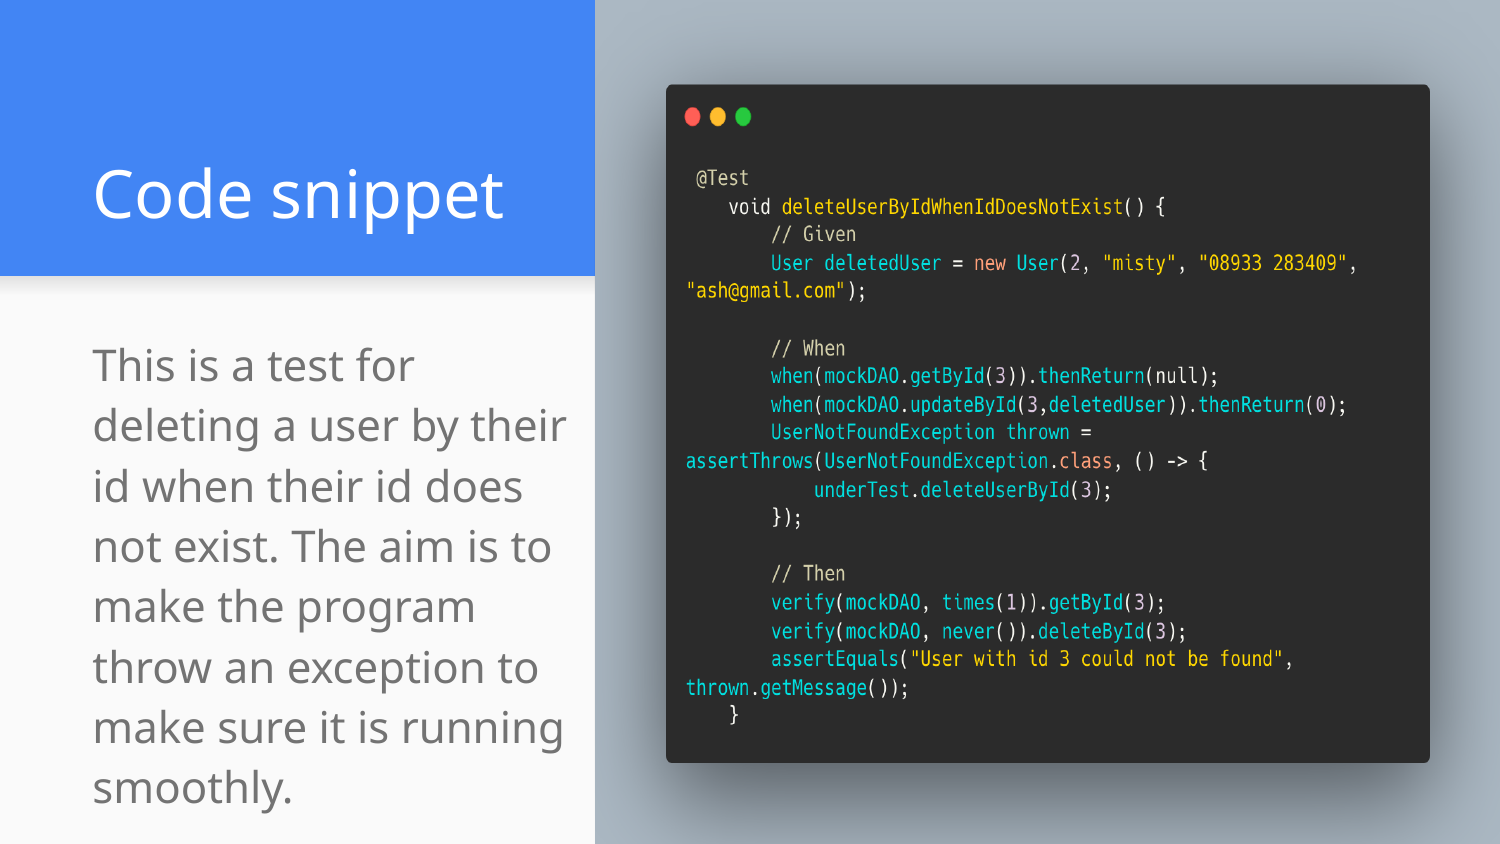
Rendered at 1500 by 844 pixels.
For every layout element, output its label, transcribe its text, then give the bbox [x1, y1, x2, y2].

title Code snippet [77, 121, 589, 248]
list This is a test for deleting a user by their id when their id does not exist. The aim is to make the program throw an exception to make sure it is running smoothly. [77, 314, 589, 760]
picture [594, 0, 1500, 844]
